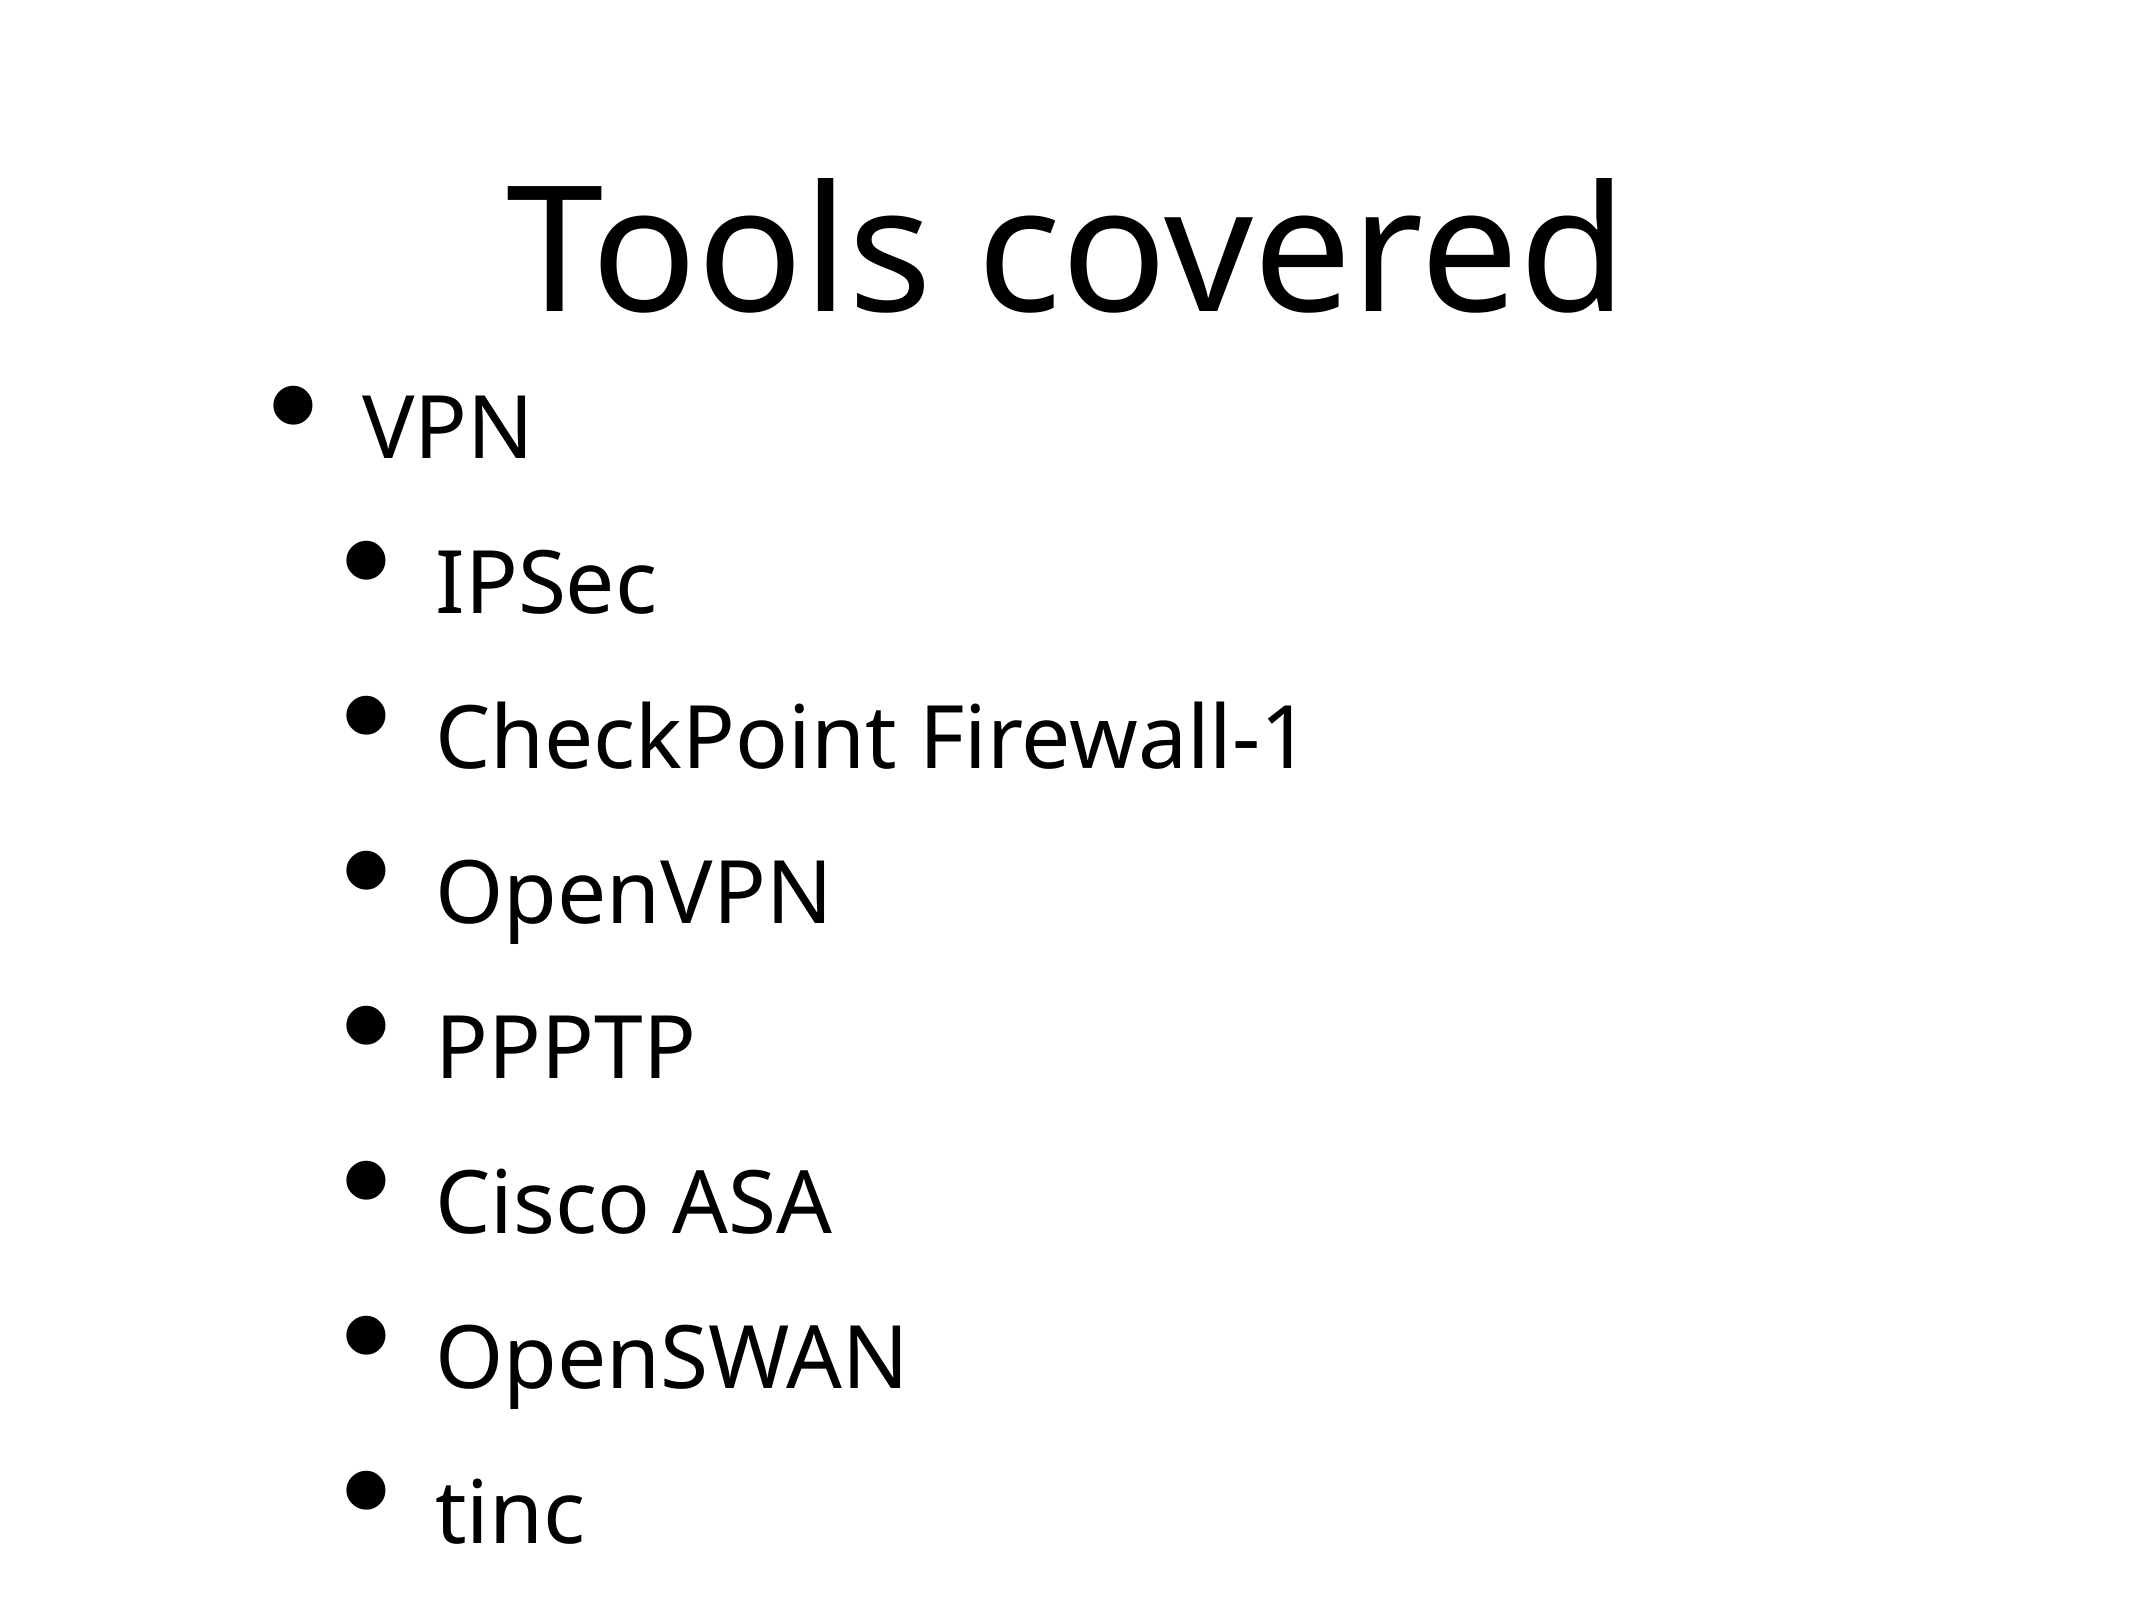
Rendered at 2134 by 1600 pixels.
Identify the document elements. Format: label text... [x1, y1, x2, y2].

title Tools covered [207, 41, 1926, 374]
list VPN IPSec CheckPoint Firewall-1 OpenVPN PPPTP Cisco ASA OpenSWAN tinc [207, 374, 1926, 1557]
